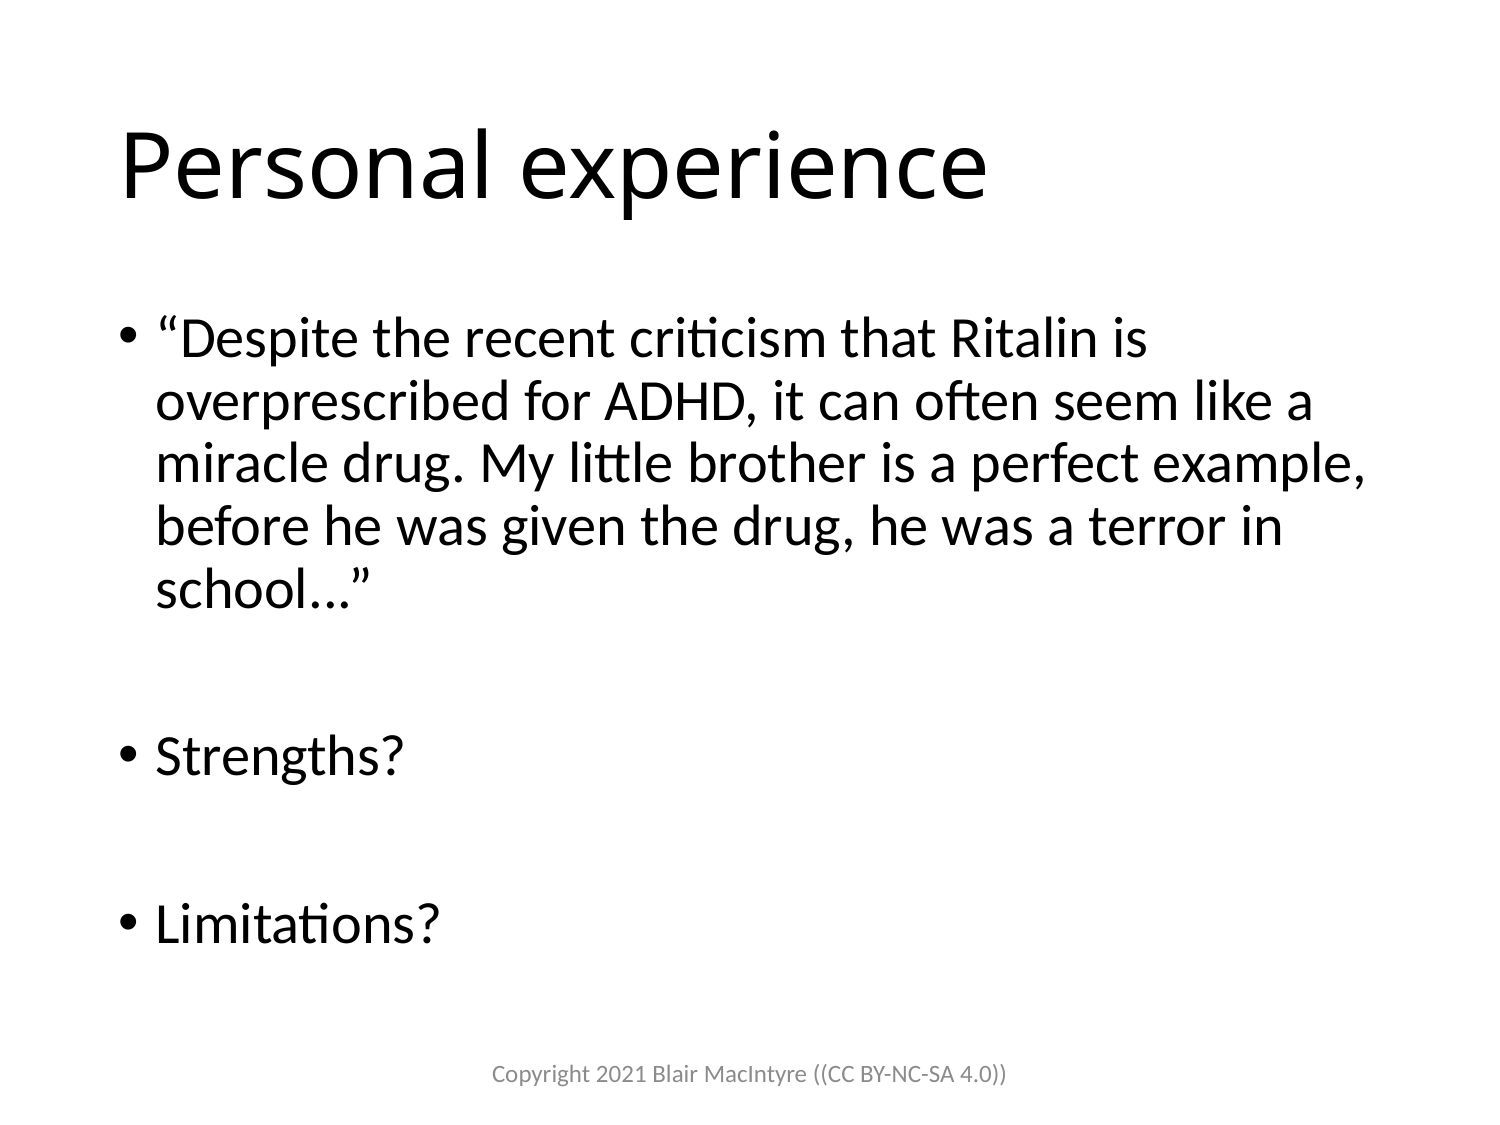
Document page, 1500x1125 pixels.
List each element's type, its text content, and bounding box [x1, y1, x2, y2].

list “Despite the recent criticism that Ritalin is overprescribed for ADHD, it can often seem like a miracle drug. My little brother is a perfect example, before he was given the drug, he was a terror in school...” Strengths? Limitations? [103, 299, 1397, 1014]
footer Copyright 2021 Blair MacIntyre ((CC BY-NC-SA 4.0)) [461, 1042, 1039, 1103]
title Personal experience [103, 59, 1397, 278]
